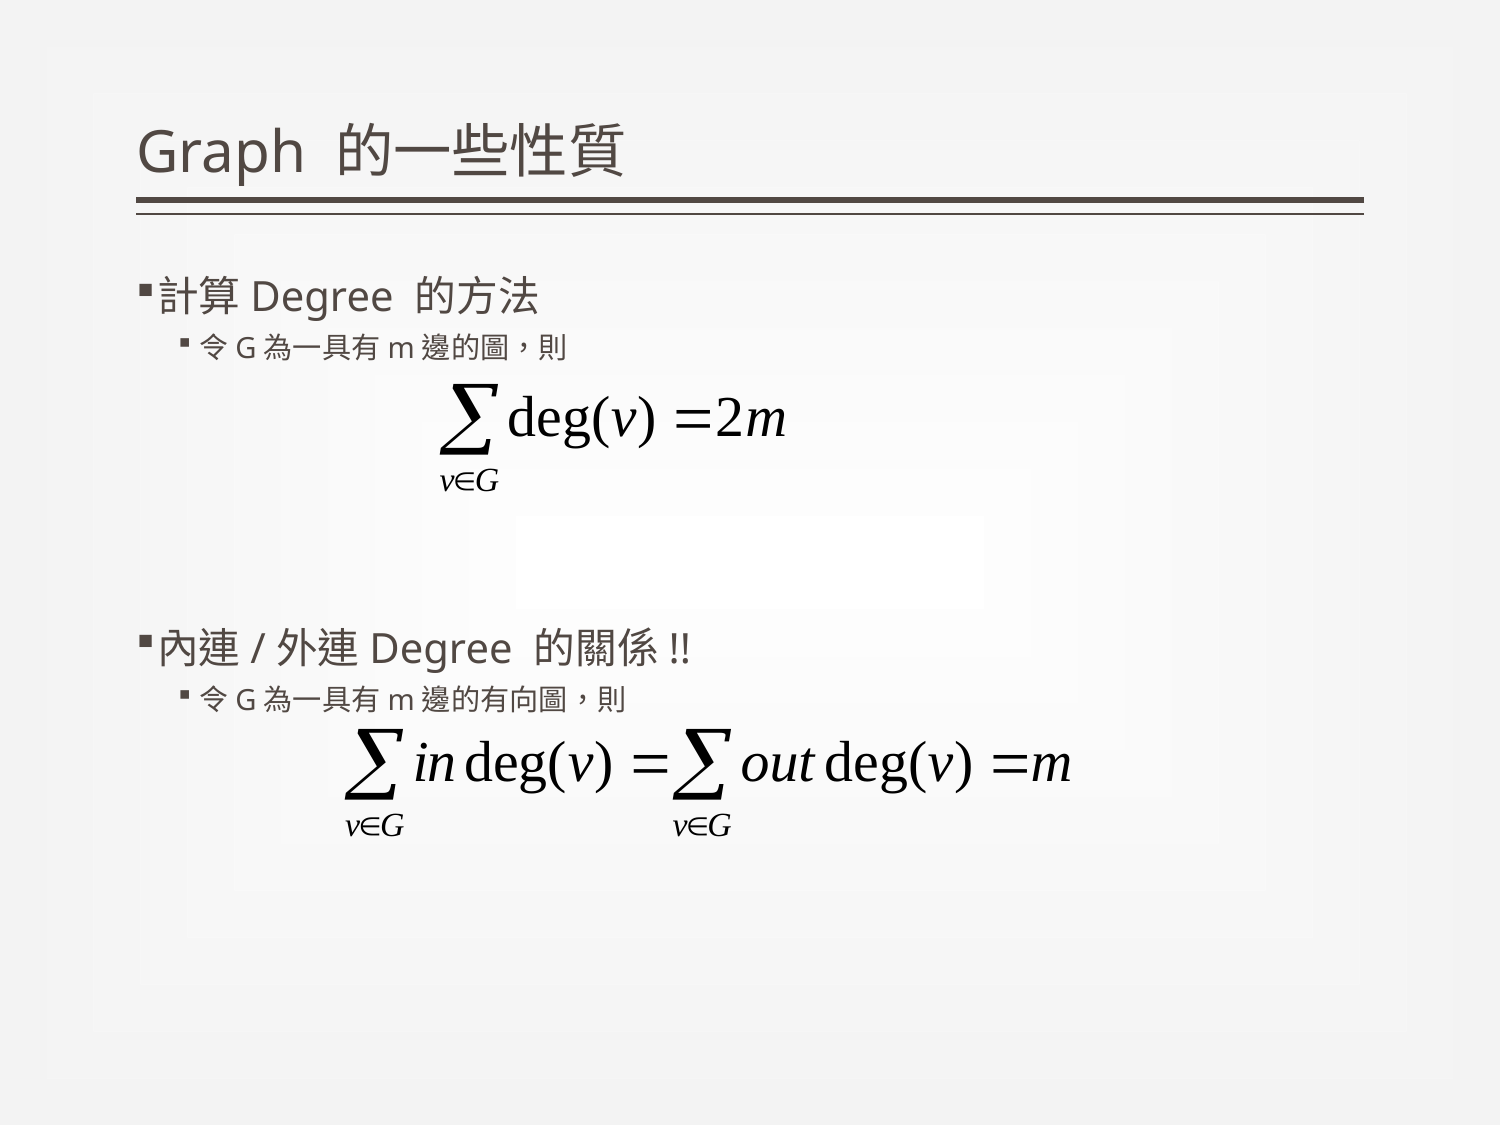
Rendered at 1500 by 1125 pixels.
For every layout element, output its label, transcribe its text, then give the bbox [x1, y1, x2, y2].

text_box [430, 373, 797, 504]
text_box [336, 718, 1083, 849]
list 計算Degree 的方法 令G為一具有m邊的圖，則 內連/外連Degree 的關係!! 令G為一具有m邊的有向圖，則 [135, 262, 1364, 1013]
title Graph 的一些性質 [135, 12, 1364, 193]
